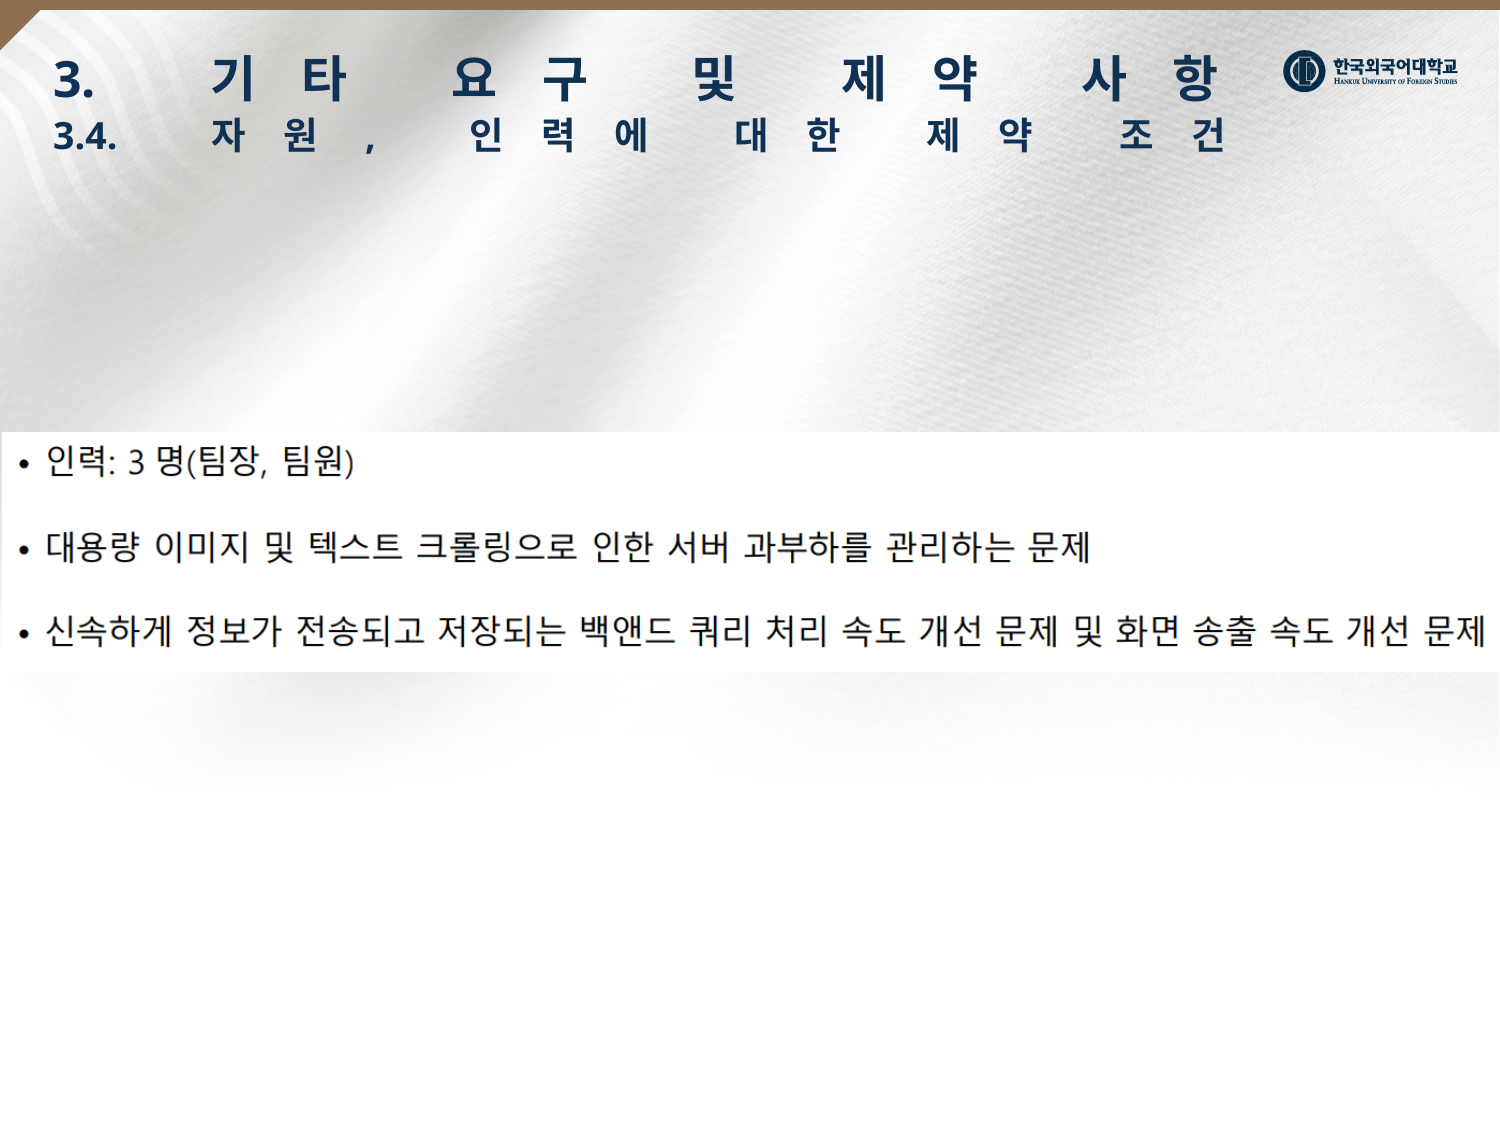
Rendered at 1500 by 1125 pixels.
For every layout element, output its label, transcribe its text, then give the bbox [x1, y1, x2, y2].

picture [0, 0, 1500, 1125]
title 3. 기타 요구 및 제약 사항 3.4. 자원, 인력에 대한 제약 조건 [0, 0, 1264, 197]
